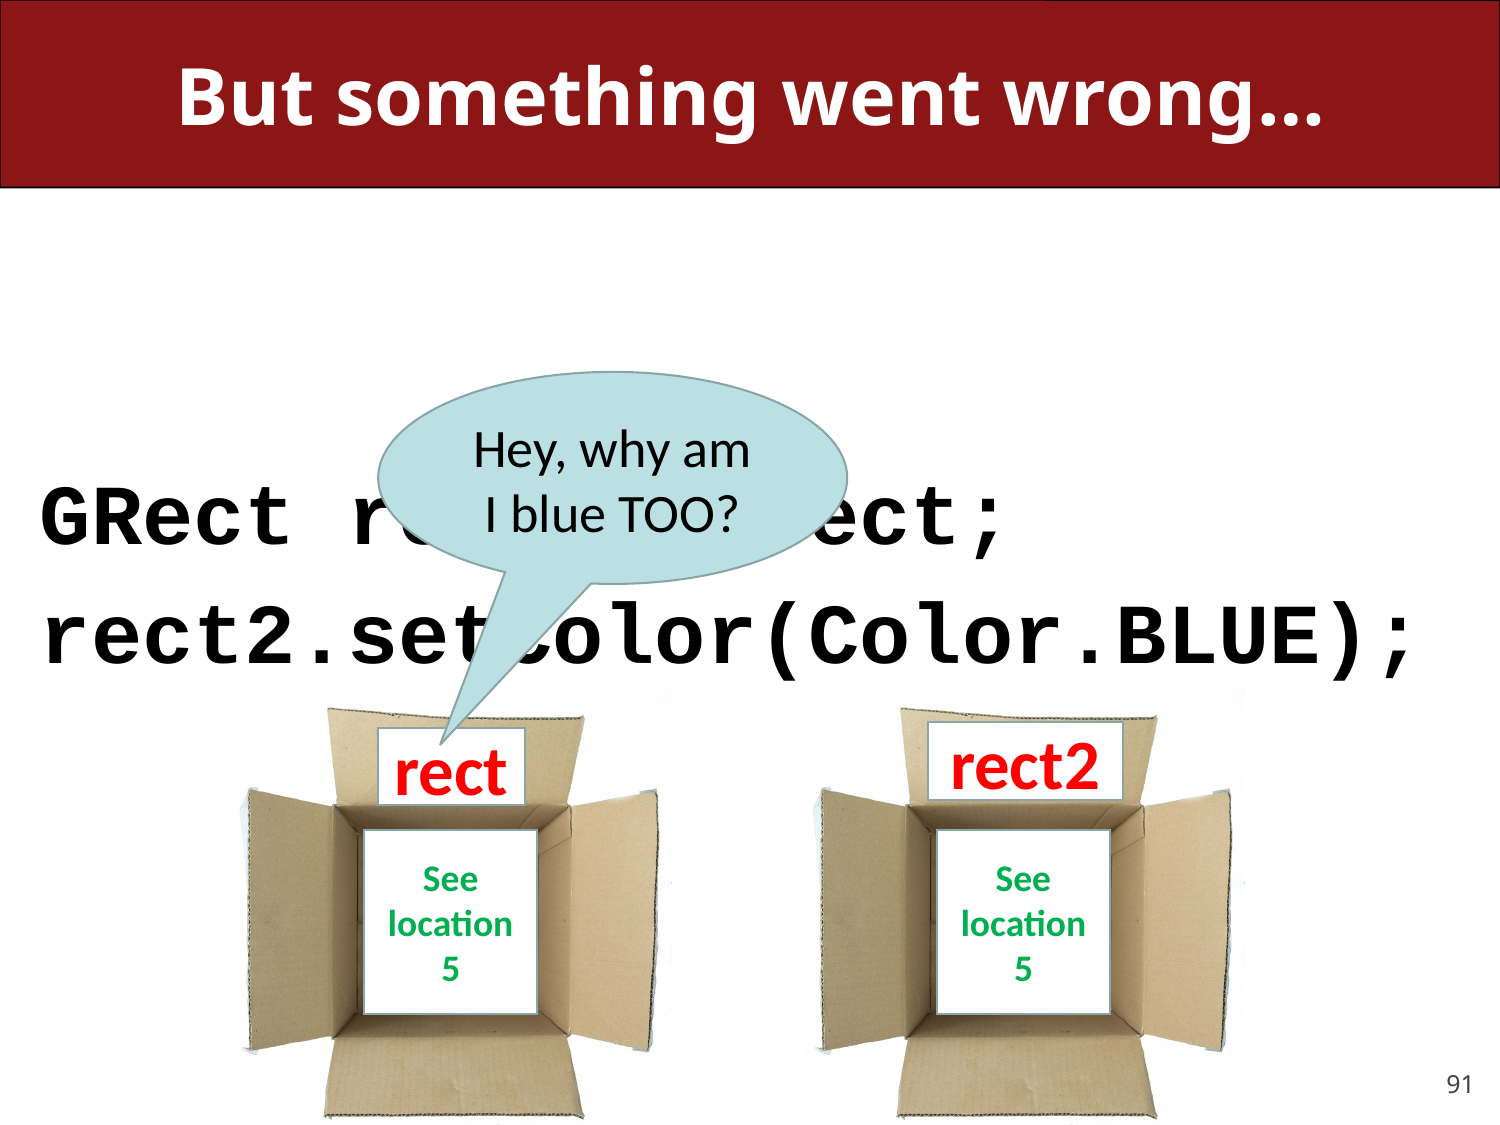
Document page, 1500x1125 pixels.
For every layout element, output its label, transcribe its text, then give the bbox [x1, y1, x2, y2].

list GRect rect2 = rect; rect2.setColor(Color.BLUE); [24, 212, 1475, 1063]
text_box Hey, why am I blue TOO? [377, 370, 849, 688]
picture [804, 688, 1245, 1125]
picture [231, 688, 672, 1125]
title But something went wrong… [75, 0, 1425, 188]
